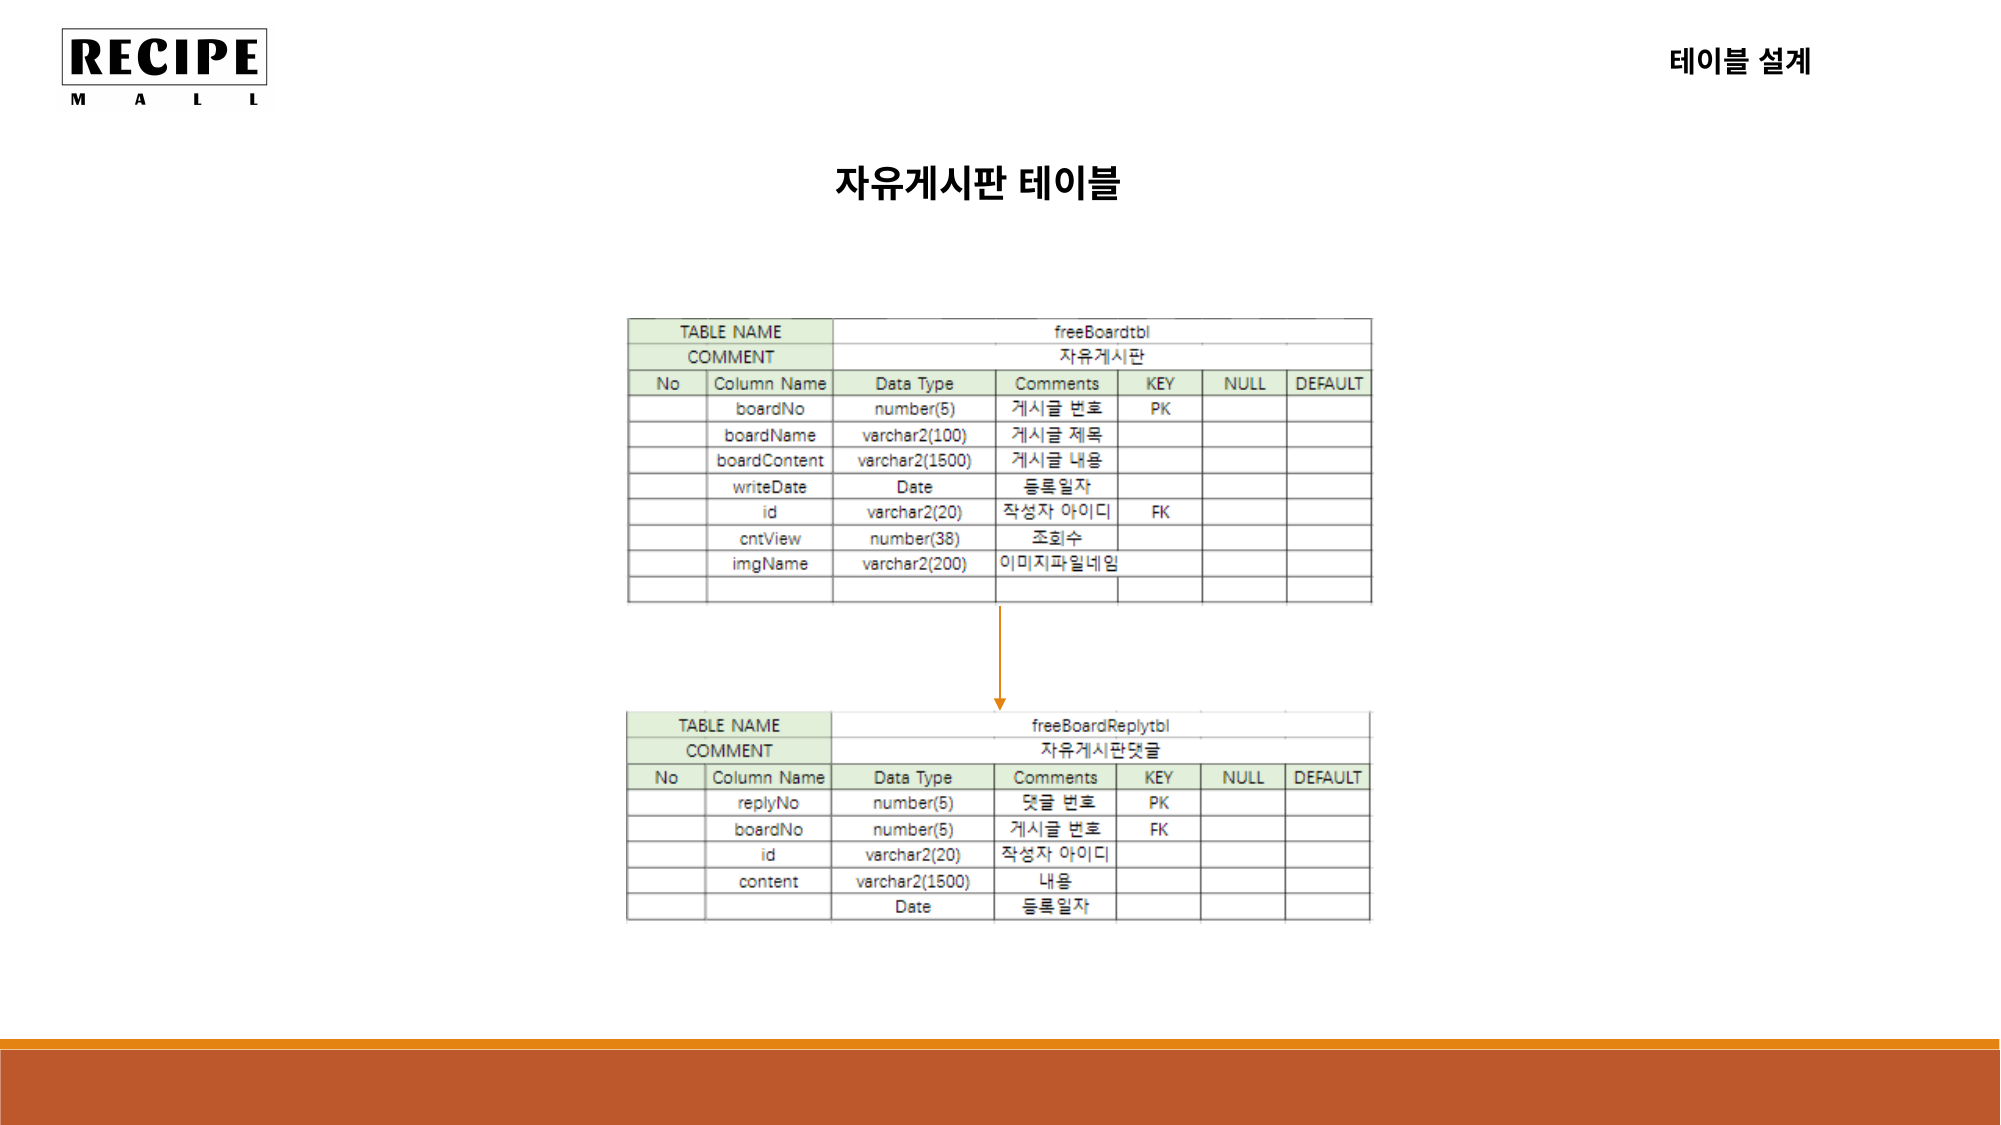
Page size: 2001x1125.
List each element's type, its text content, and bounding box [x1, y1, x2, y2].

text_box 테이블 설계 [1654, 36, 1923, 86]
text_box 자유게시판 테이블 [606, 152, 1352, 213]
picture [56, 21, 275, 114]
picture [626, 317, 1374, 607]
picture [626, 710, 1374, 924]
